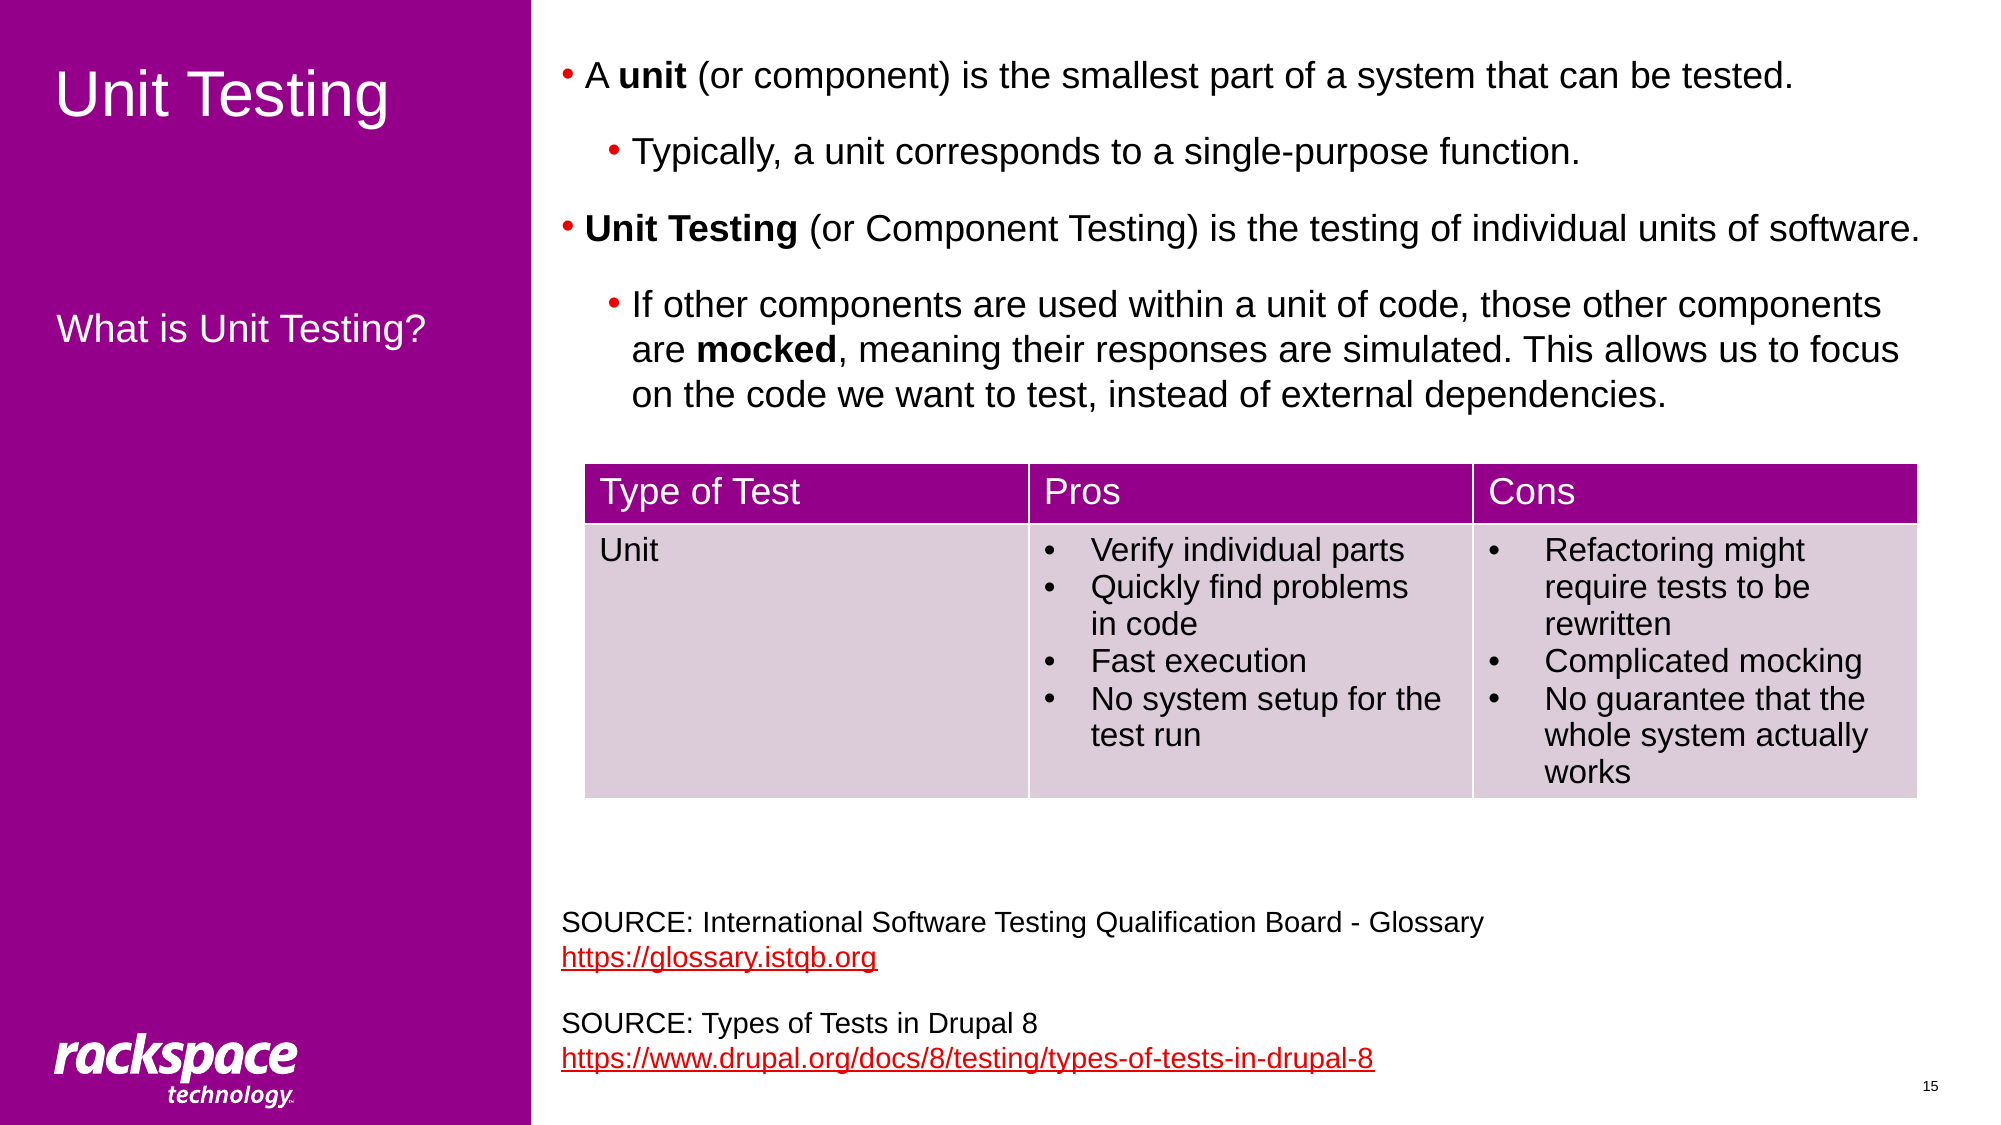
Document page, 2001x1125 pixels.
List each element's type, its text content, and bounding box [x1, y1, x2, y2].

table_header Cons [1474, 464, 1917, 523]
list A unit (or component) is the smallest part of a system that can be tested. Typically, a unit corresponds to a single-purpose function. Unit Testing (or Component Testing) is the testing of individual units of software. If other components are used within a unit of code, those other components are mocked, meaning their responses are simulated. This allows us to focus on the code we want to test, instead of external dependencies. SOURCE: International Software Testing Qualification Board - Glossary https://glossary.istqb.org SOURCE: Types of Tests in Drupal 8 https://www.drupal.org/docs/8/testing/types-of-tests-in-drupal-8 [531, 51, 1939, 1065]
table_header Pros [1030, 464, 1472, 523]
table_cell Unit [585, 525, 1028, 798]
list What is Unit Testing? [56, 302, 485, 490]
table_cell Verify individual parts Quickly find problems in code Fast execution No system setup for the test run [1030, 525, 1472, 798]
title Unit Testing [54, 43, 486, 296]
table_cell Refactoring might require tests to be rewritten Complicated mocking No guarantee that the whole system actually works [1474, 525, 1917, 798]
slide_number 15 [1837, 1065, 1939, 1104]
table_header Type of Test [585, 464, 1028, 523]
